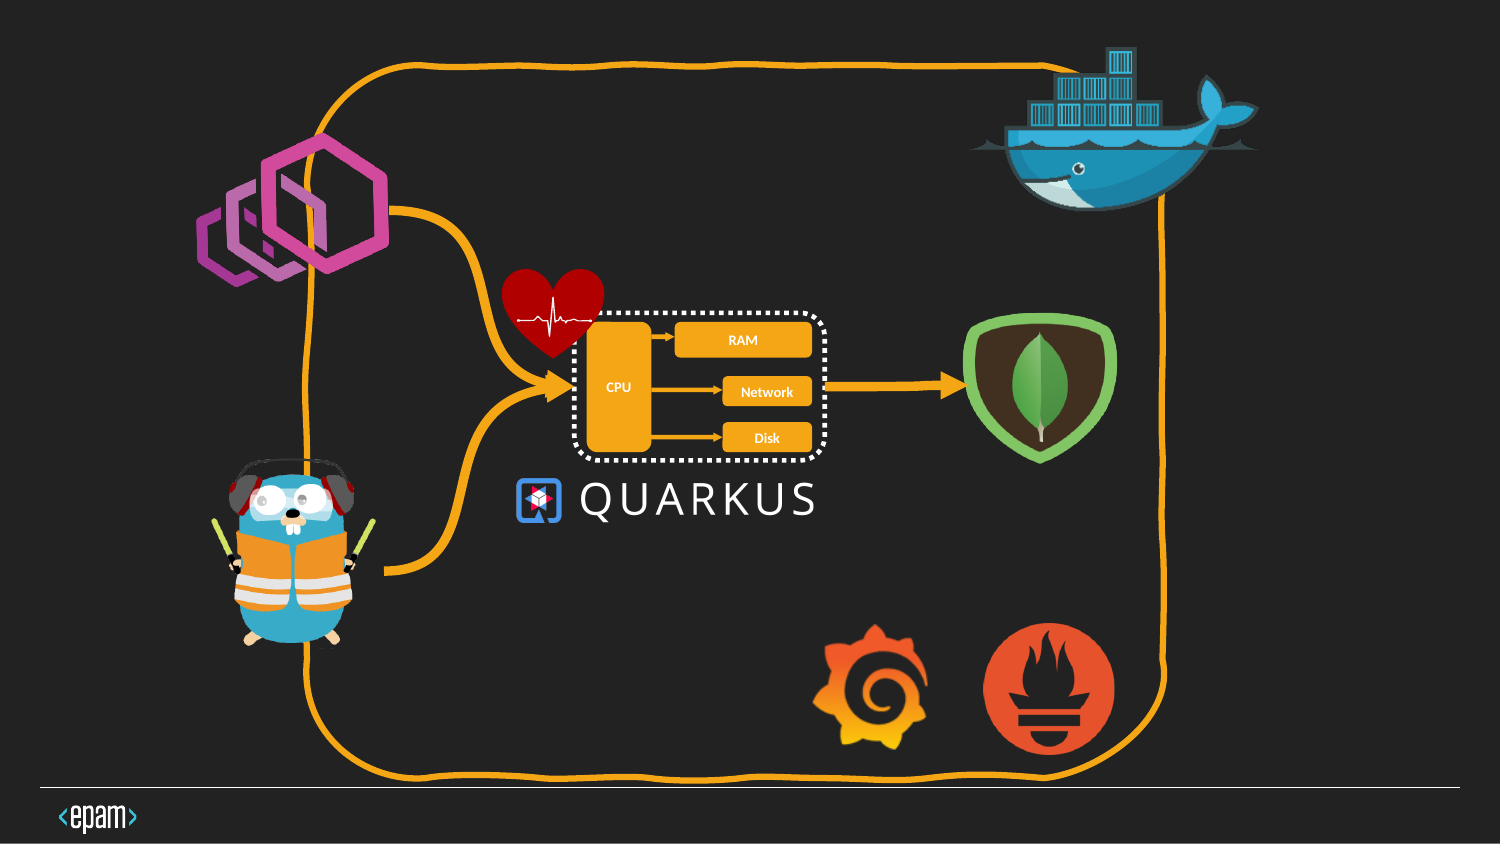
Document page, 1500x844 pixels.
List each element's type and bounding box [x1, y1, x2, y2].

picture [195, 132, 390, 288]
picture [713, 588, 1159, 765]
text_box [305, 63, 1166, 782]
picture [575, 477, 814, 524]
text_box [383, 386, 575, 572]
text_box [389, 210, 575, 386]
text_box [575, 267, 825, 461]
picture [921, 311, 1156, 475]
picture [180, 439, 406, 649]
text_box [304, 288, 389, 439]
picture [968, 47, 1260, 219]
